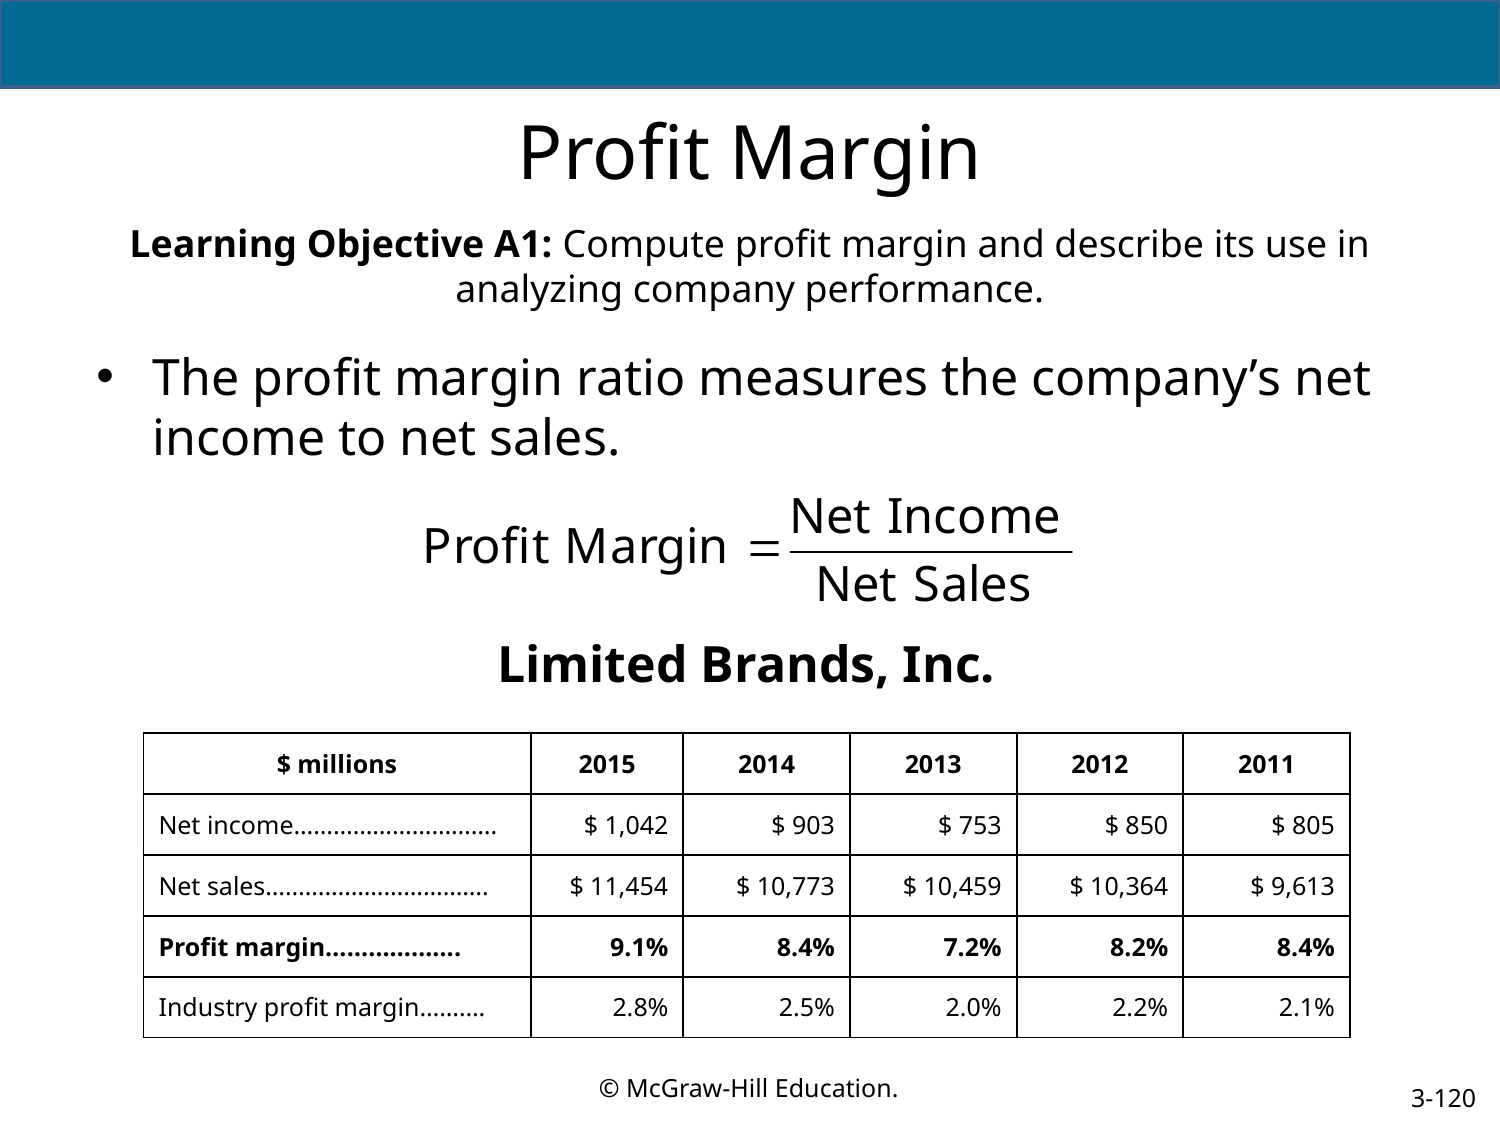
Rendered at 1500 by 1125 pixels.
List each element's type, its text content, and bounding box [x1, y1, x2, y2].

table_cell $ 10,773 [684, 856, 849, 915]
table_cell $ 903 [684, 795, 849, 854]
table_header 2011 [1184, 734, 1349, 793]
table_header 2014 [684, 734, 849, 793]
table_cell $ 1,042 [532, 795, 682, 854]
table_cell 2.0% [851, 978, 1016, 1037]
table_cell 8.4% [684, 917, 849, 976]
table_cell $ 10,459 [851, 856, 1016, 915]
table_cell Net sales……………………………. [144, 856, 530, 915]
table_cell 2.5% [684, 978, 849, 1037]
table_header $ millions [144, 734, 530, 793]
list The profit margin ratio measures the company’s net income to net sales. [80, 337, 1413, 476]
table_cell 8.2% [1018, 917, 1182, 976]
list Limited Brands, Inc. [67, 624, 1426, 713]
table_cell 2.2% [1018, 978, 1182, 1037]
table_header 2015 [532, 734, 682, 793]
title Profit Margin [0, 87, 1500, 213]
list Learning Objective A1: Compute profit margin and describe its use in analyzing company performance. [87, 212, 1413, 326]
table_header 2012 [1018, 734, 1182, 793]
table_cell Industry profit margin………. [144, 978, 530, 1037]
table_cell $ 9,613 [1184, 856, 1349, 915]
table_cell $ 850 [1018, 795, 1182, 854]
table_cell 9.1% [532, 917, 682, 976]
table_cell 7.2% [851, 917, 1016, 976]
table_cell $ 10,364 [1018, 856, 1182, 915]
table_header 2013 [851, 734, 1016, 793]
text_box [418, 482, 1082, 613]
table_cell Net income…………………………. [144, 795, 530, 854]
table_cell 2.1% [1184, 978, 1349, 1037]
table_cell 2.8% [532, 978, 682, 1037]
table_cell $ 11,454 [532, 856, 682, 915]
table_cell Profit margin………………. [144, 917, 530, 976]
table_cell $ 753 [851, 795, 1016, 854]
table_cell 8.4% [1184, 917, 1349, 976]
table_cell $ 805 [1184, 795, 1349, 854]
